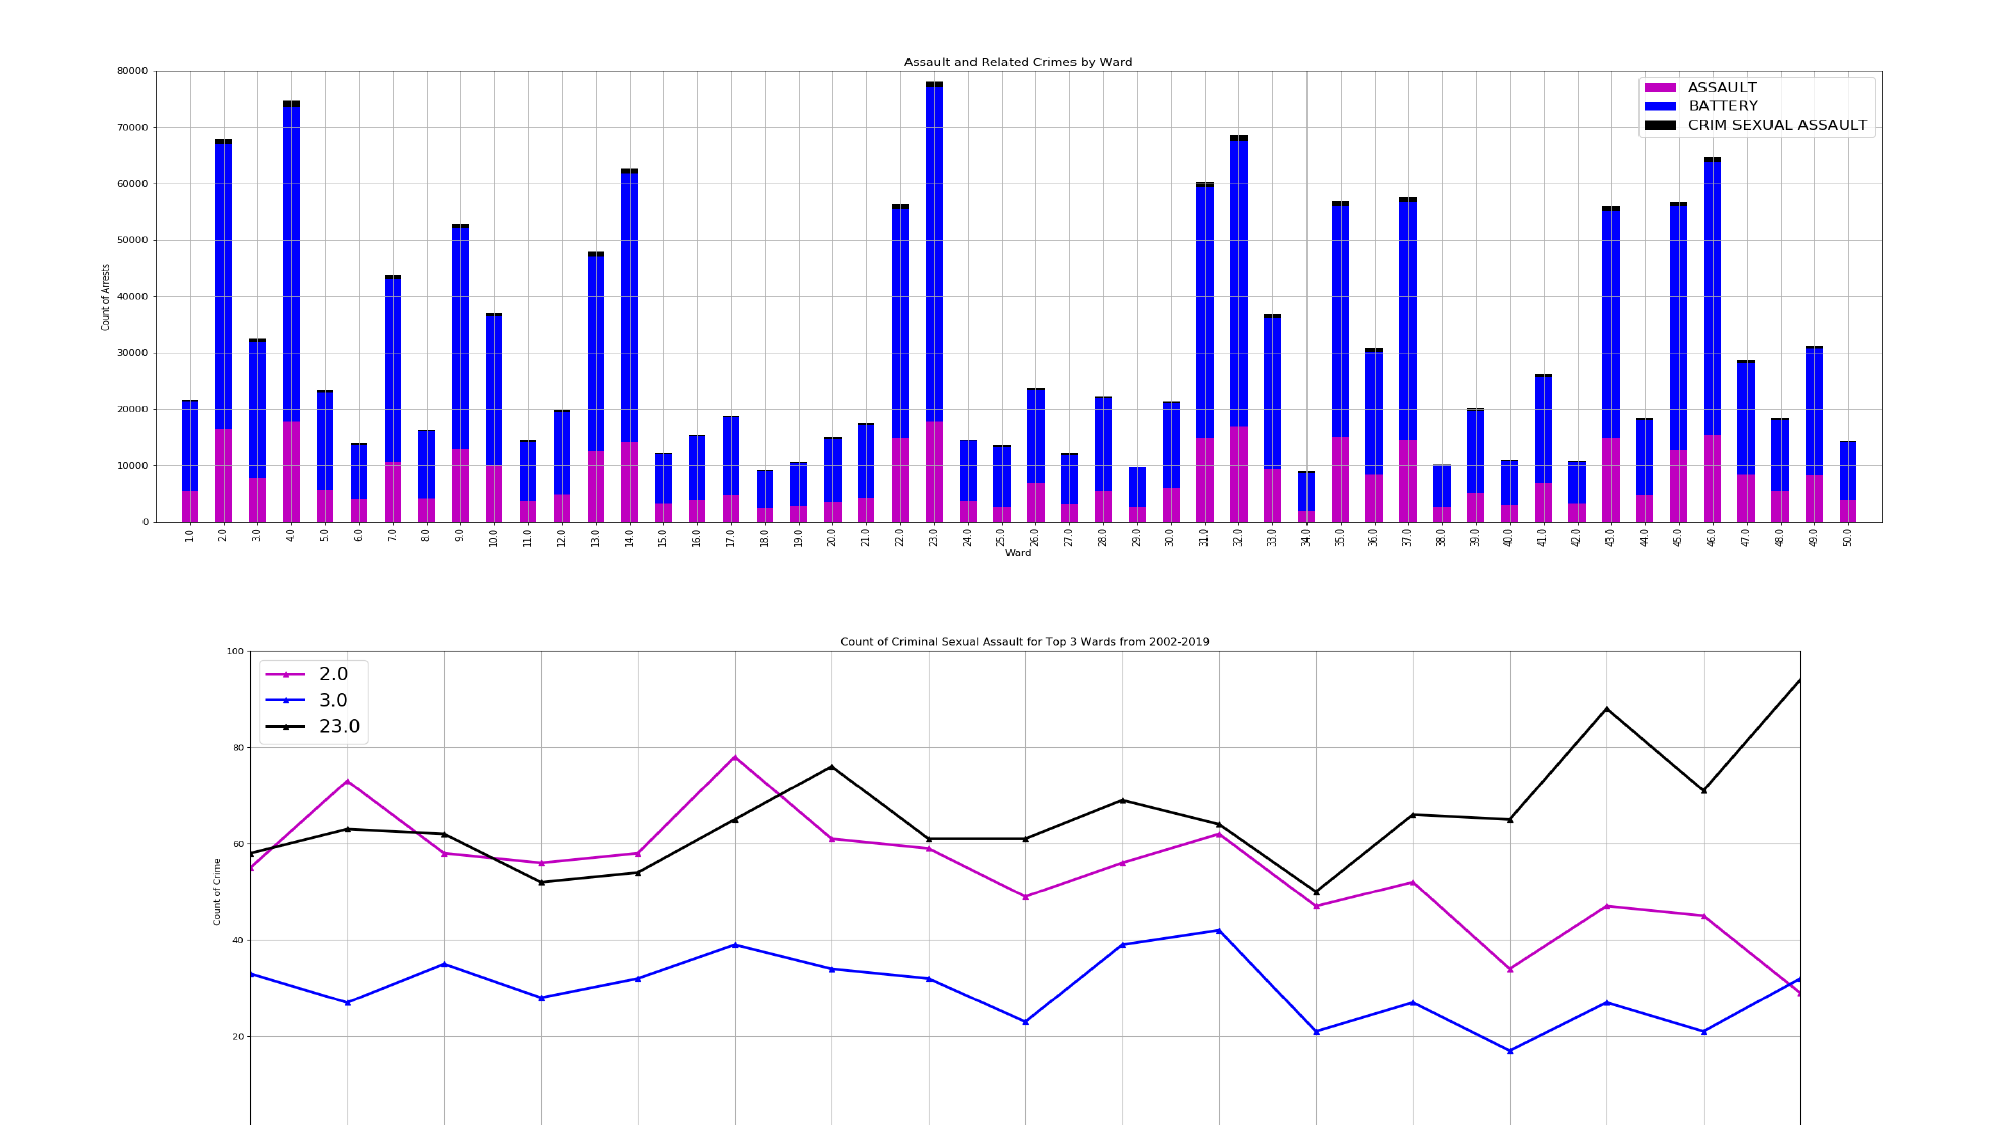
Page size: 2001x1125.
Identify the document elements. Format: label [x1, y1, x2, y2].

picture [0, 574, 2000, 1125]
list [0, 0, 2000, 574]
